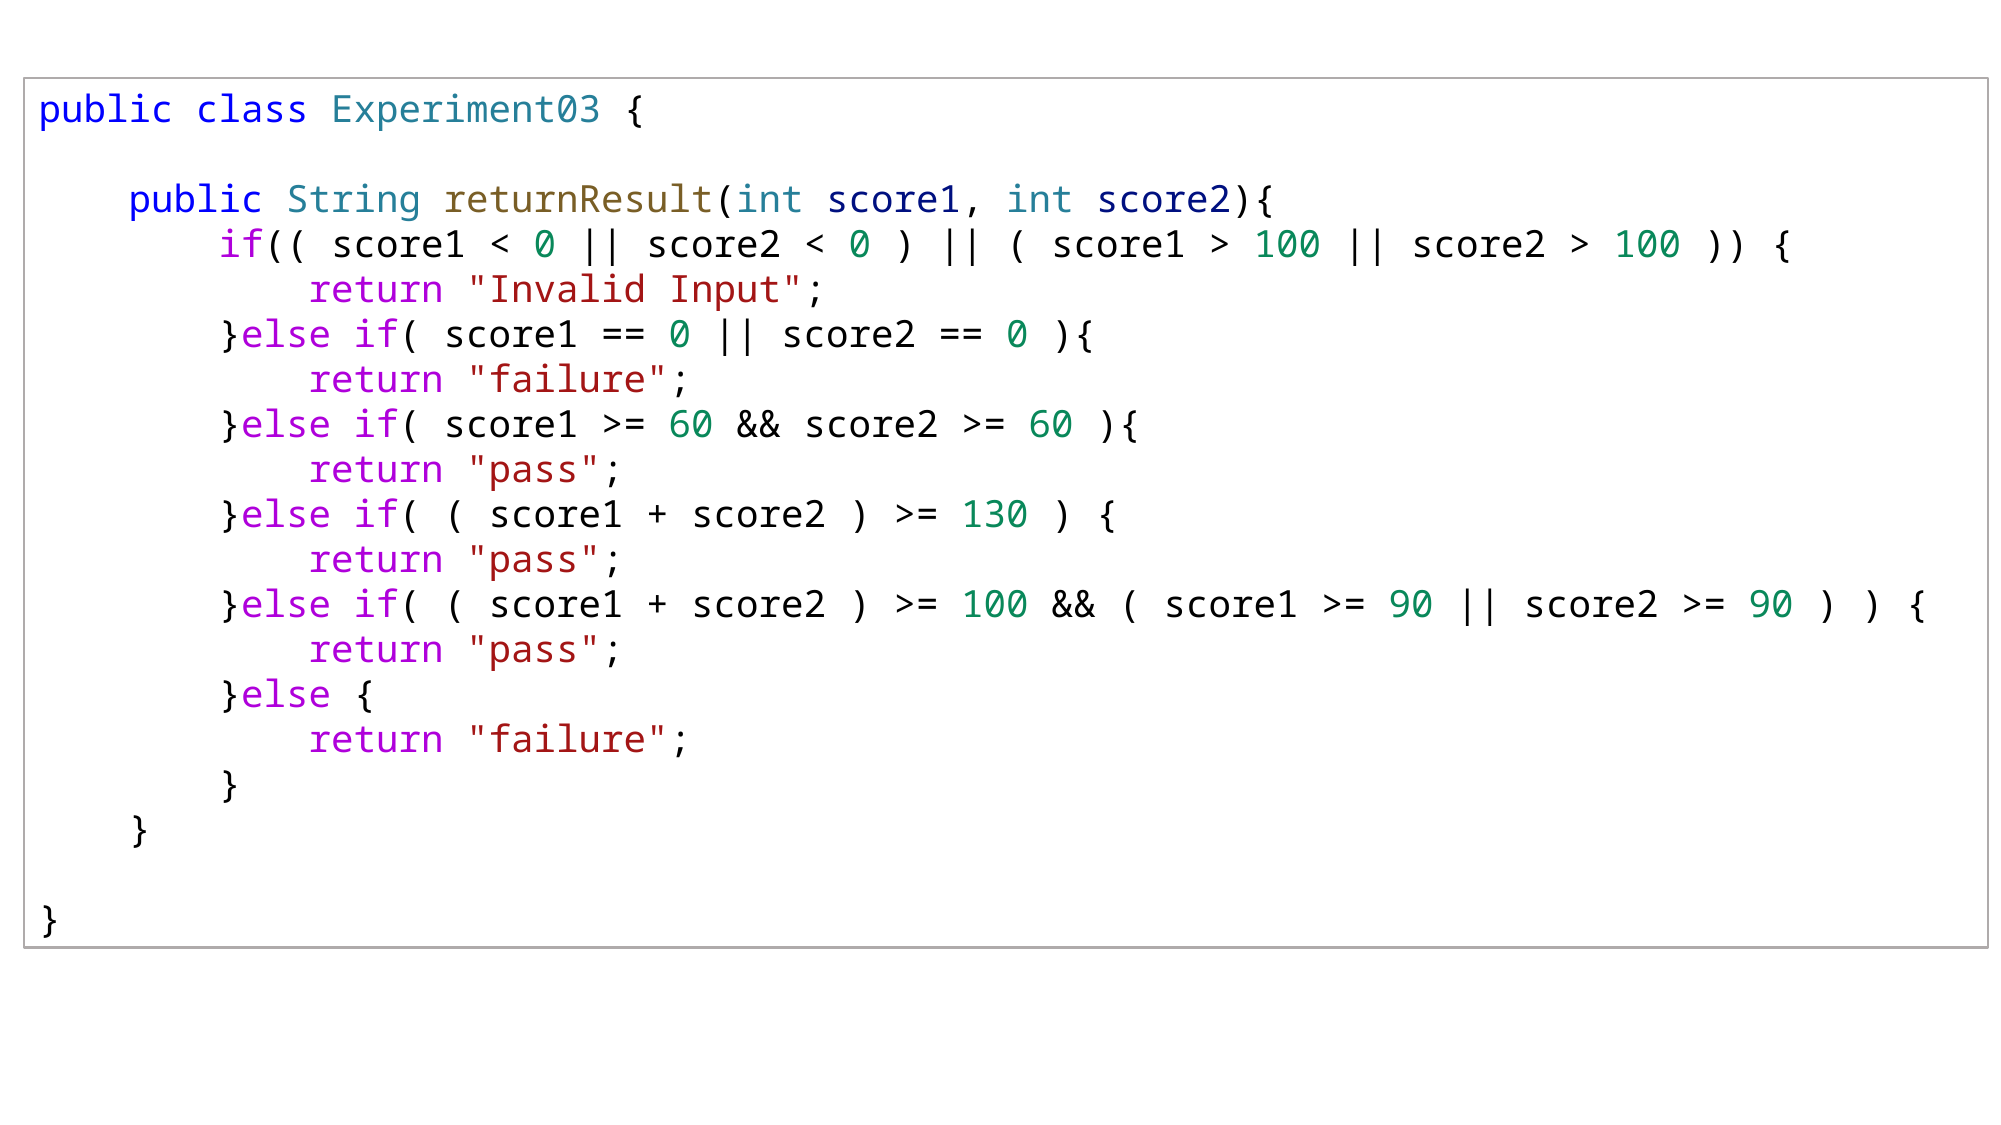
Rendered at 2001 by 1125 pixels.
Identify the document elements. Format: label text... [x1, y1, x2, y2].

text_box public class Experiment03 { public String returnResult(int score1, int score2){ if(( score1 < 0 || score2 < 0 ) || ( score1 > 100 || score2 > 100 )) { return "Invalid Input"; }else if( score1 == 0 || score2 == 0 ){ return "failure"; }else if( score1 >= 60 && score2 >= 60 ){ return "pass"; }else if( ( score1 + score2 ) >= 130 ) { return "pass"; }else if( ( score1 + score2 ) >= 100 && ( score1 >= 90 || score2 >= 90 ) ) { return "pass"; }else { return "failure"; } } } [23, 77, 1988, 948]
